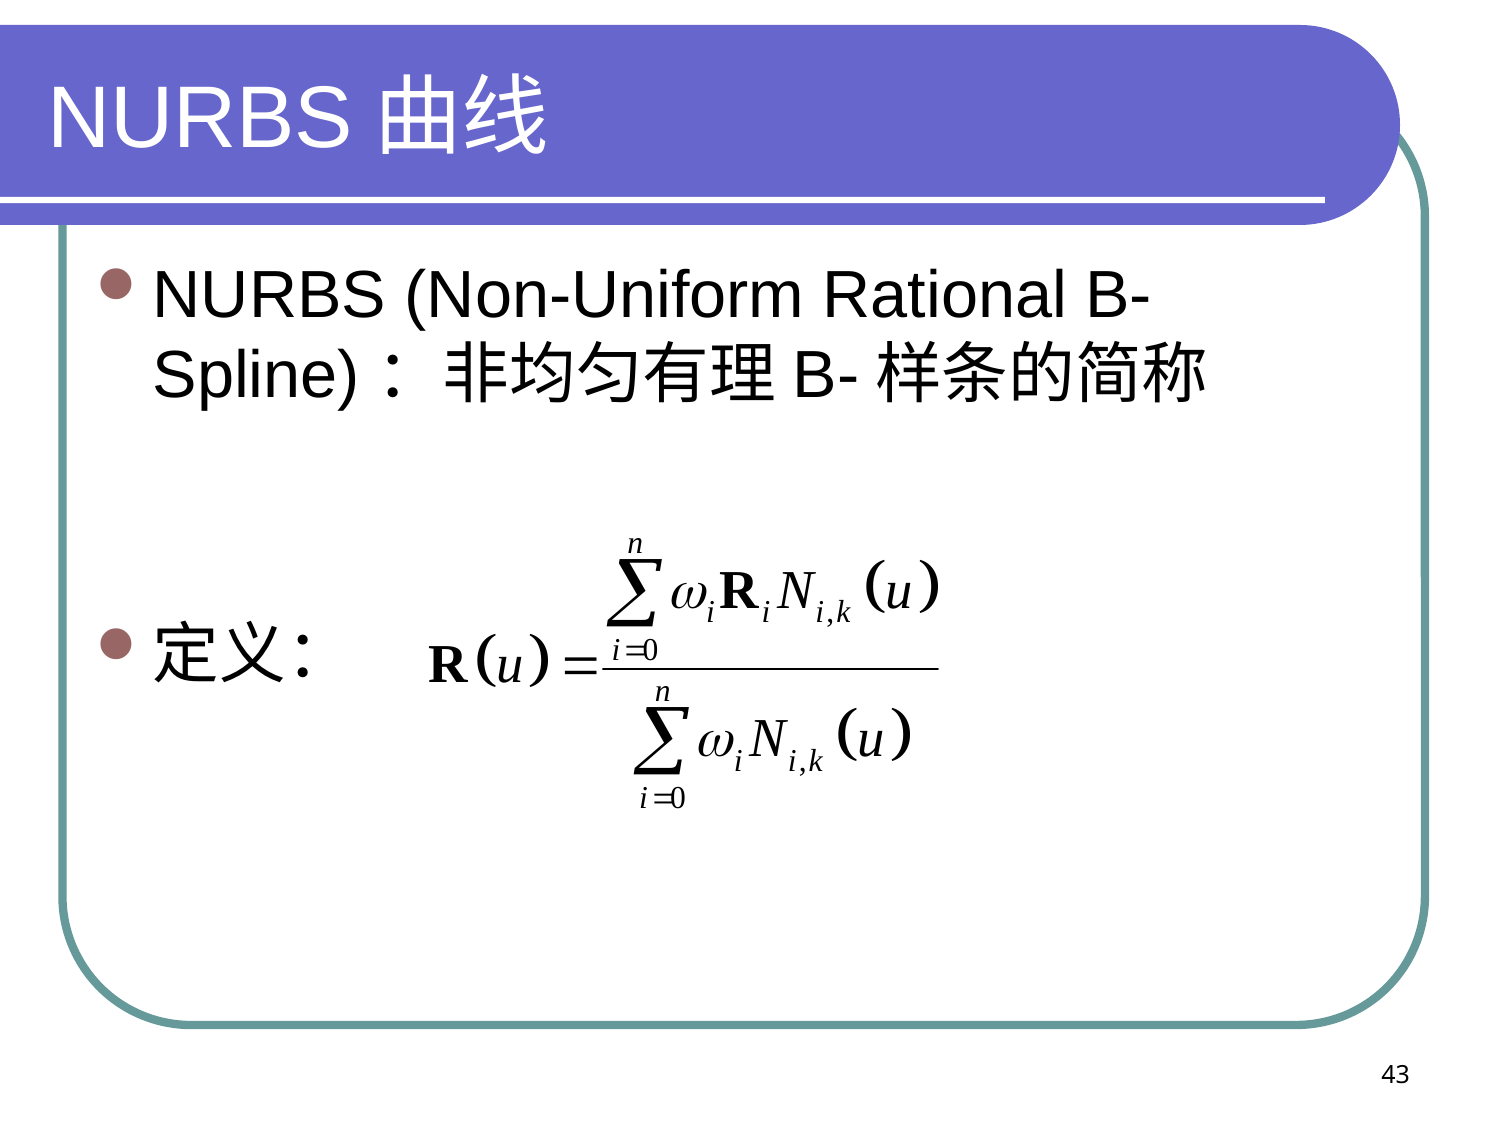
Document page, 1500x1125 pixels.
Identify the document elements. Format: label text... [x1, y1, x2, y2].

list NURBS (Non-Uniform Rational B-Spline)：非均匀有理B-样条的简称 定义： [81, 243, 1405, 500]
slide_number 43 [1074, 1024, 1426, 1101]
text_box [418, 515, 951, 825]
list NURBS (Non-Uniform Rational B-Spline)：非均匀有理B-样条的简称 定义： [81, 501, 1405, 988]
title NURBS曲线 [31, 37, 1348, 188]
